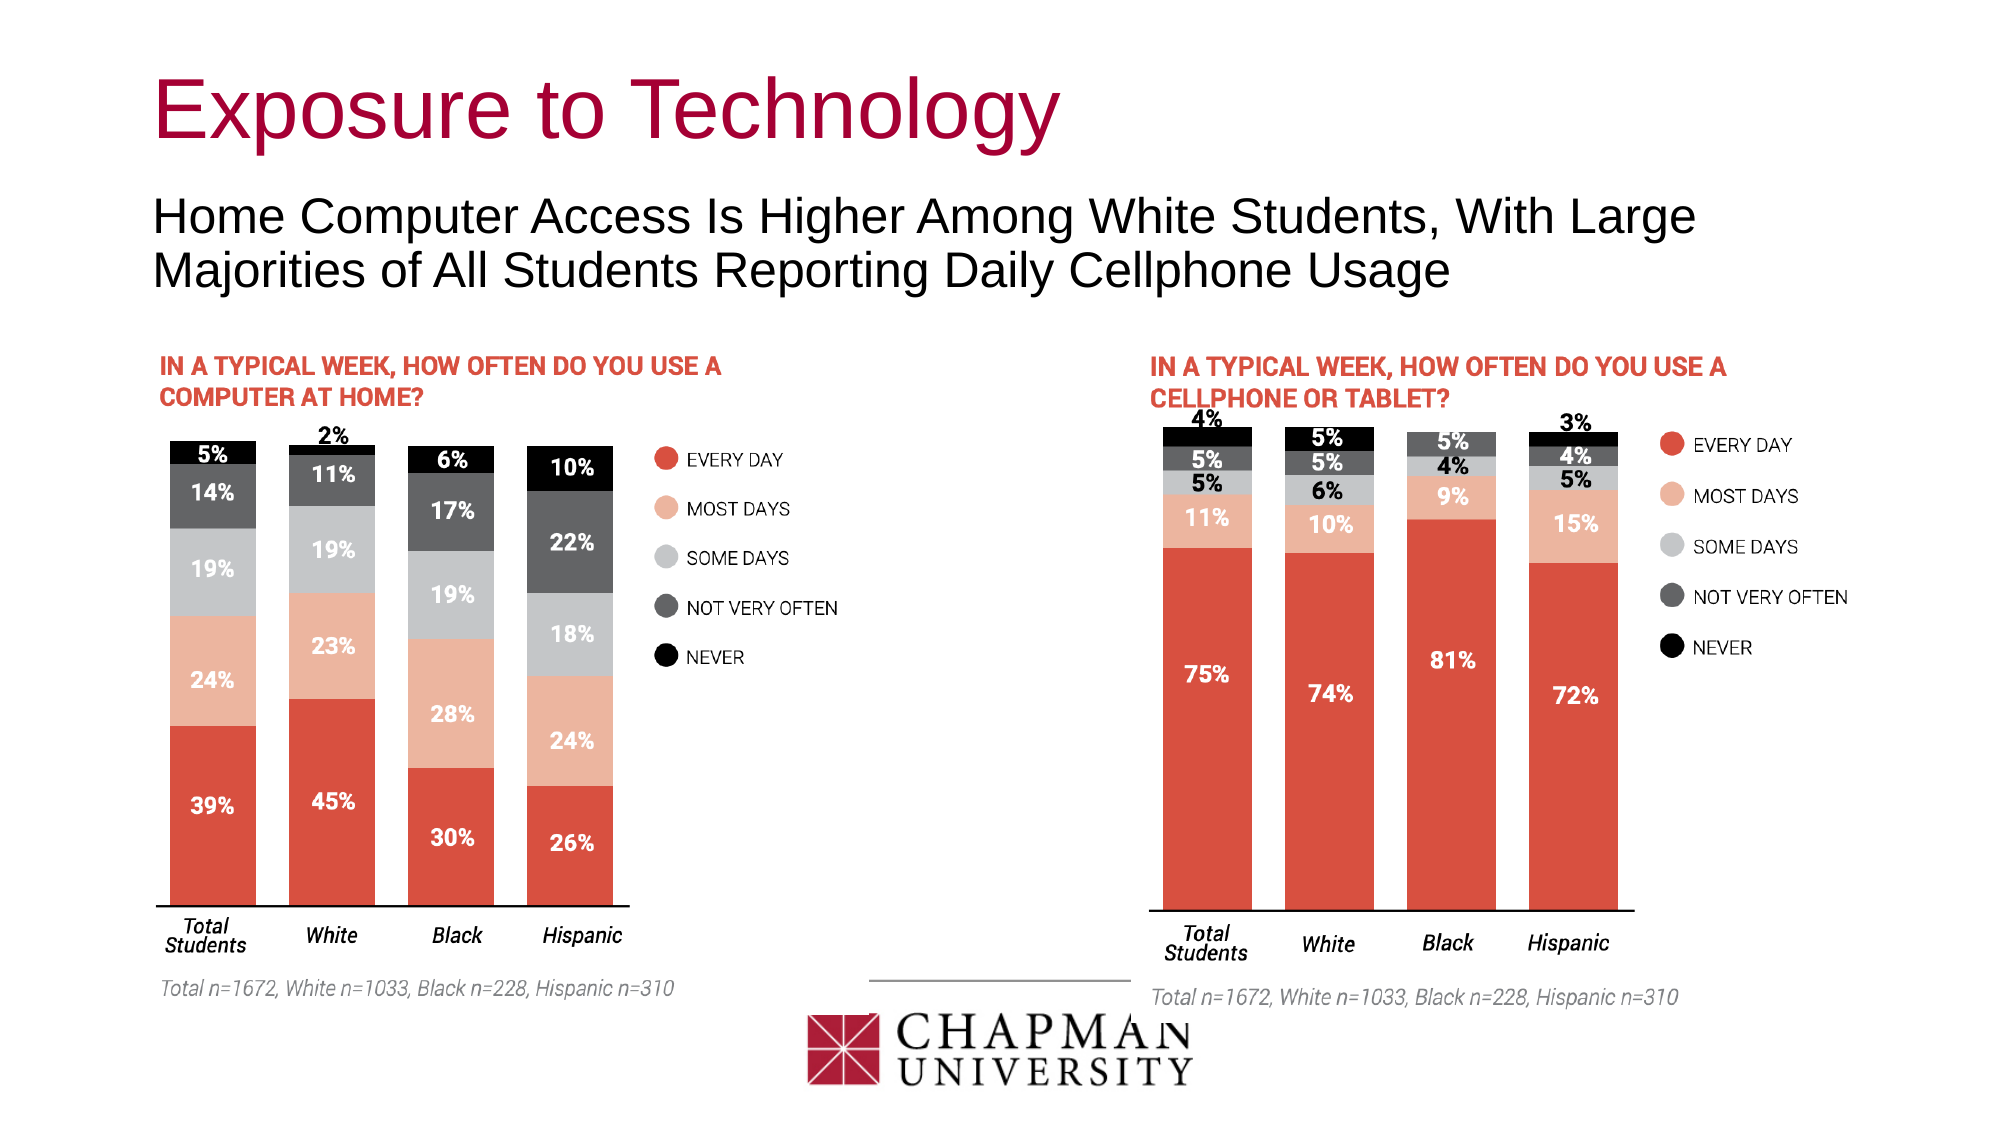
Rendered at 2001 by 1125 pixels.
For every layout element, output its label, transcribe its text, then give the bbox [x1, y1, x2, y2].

picture [0, 0, 2001, 1125]
list Home Computer Access Is Higher Among White Students, With Large Majorities of All Students Reporting Daily Cellphone Usage [137, 182, 1863, 318]
title Exposure to Technology [137, 57, 1863, 165]
